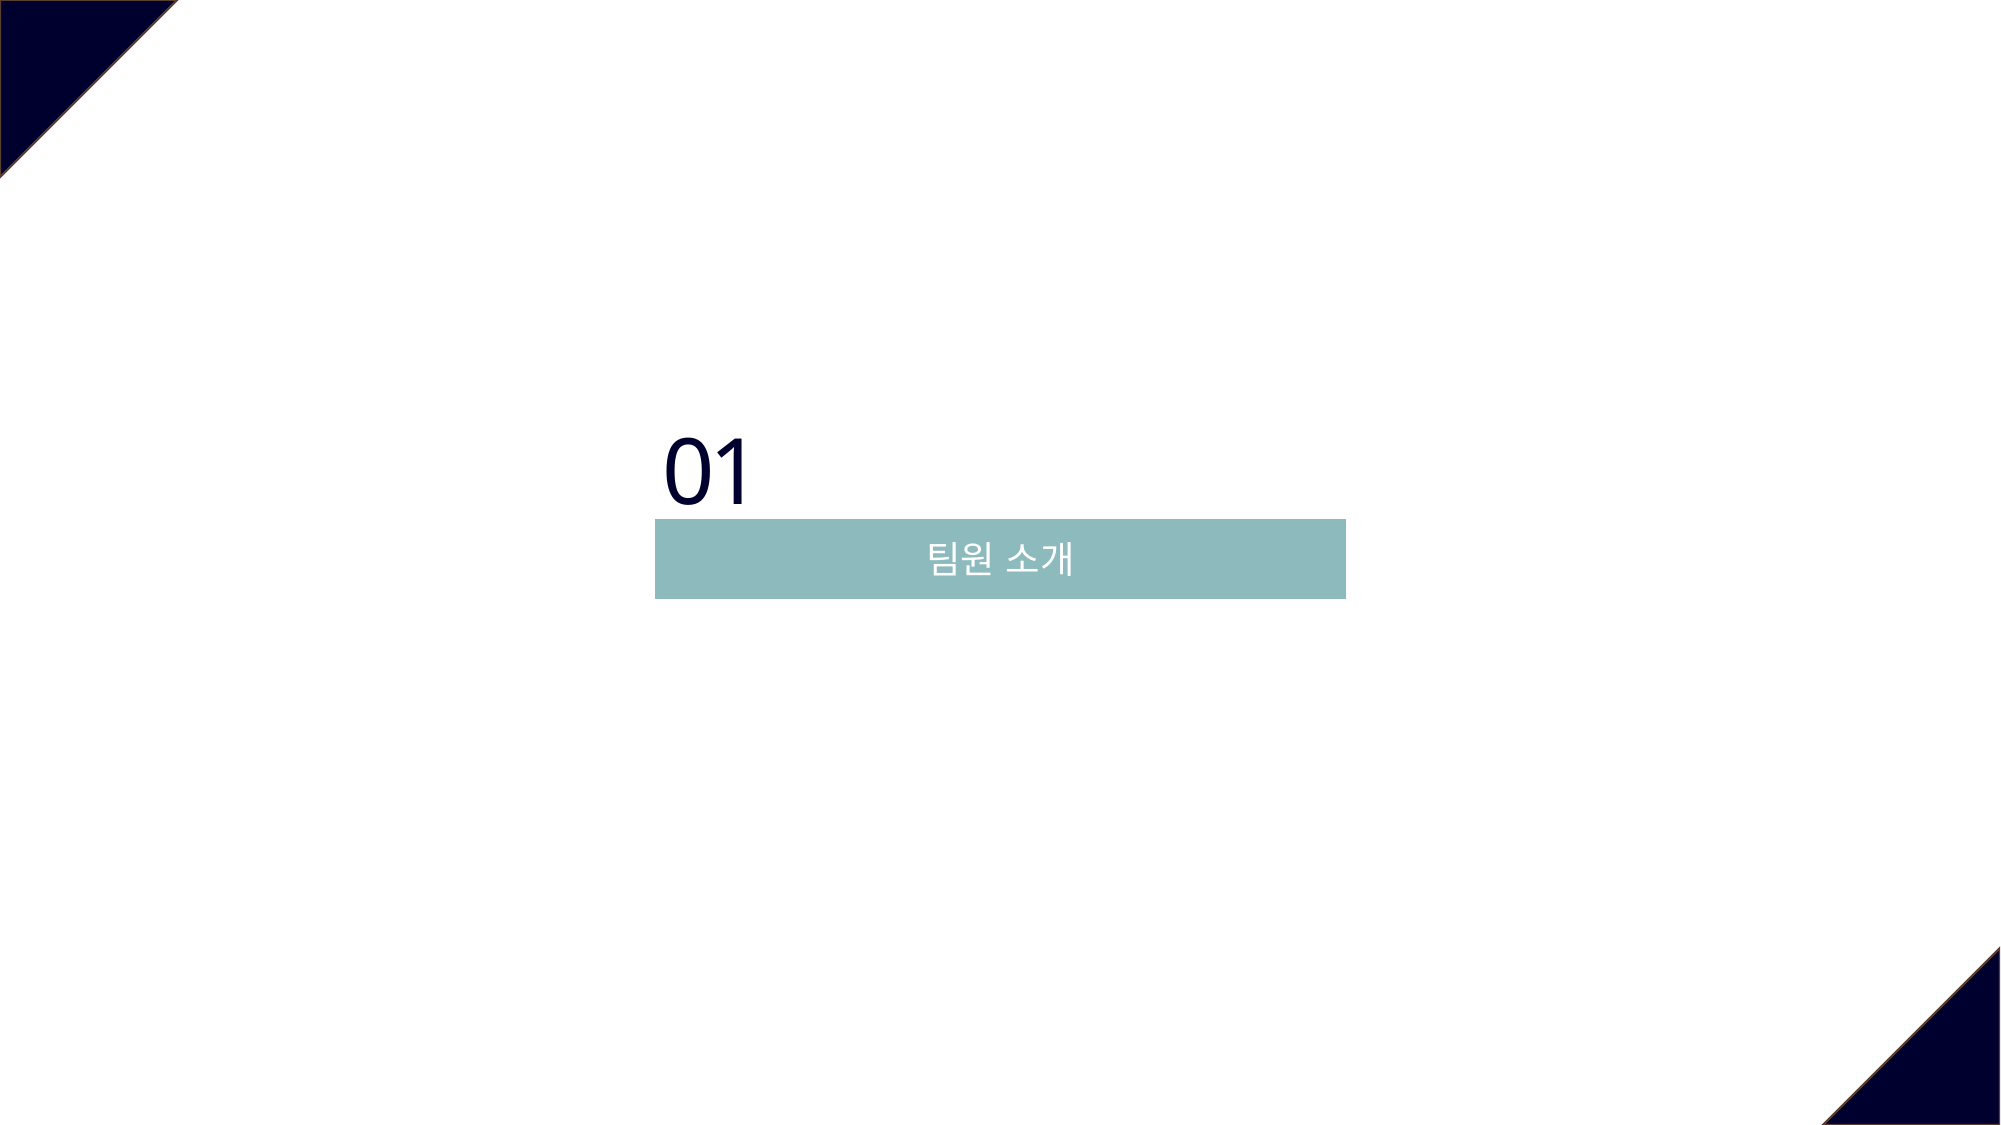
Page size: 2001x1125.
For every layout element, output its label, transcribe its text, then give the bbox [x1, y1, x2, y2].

text_box 01 [648, 405, 777, 531]
text_box 팀원 소개 [655, 519, 1346, 599]
